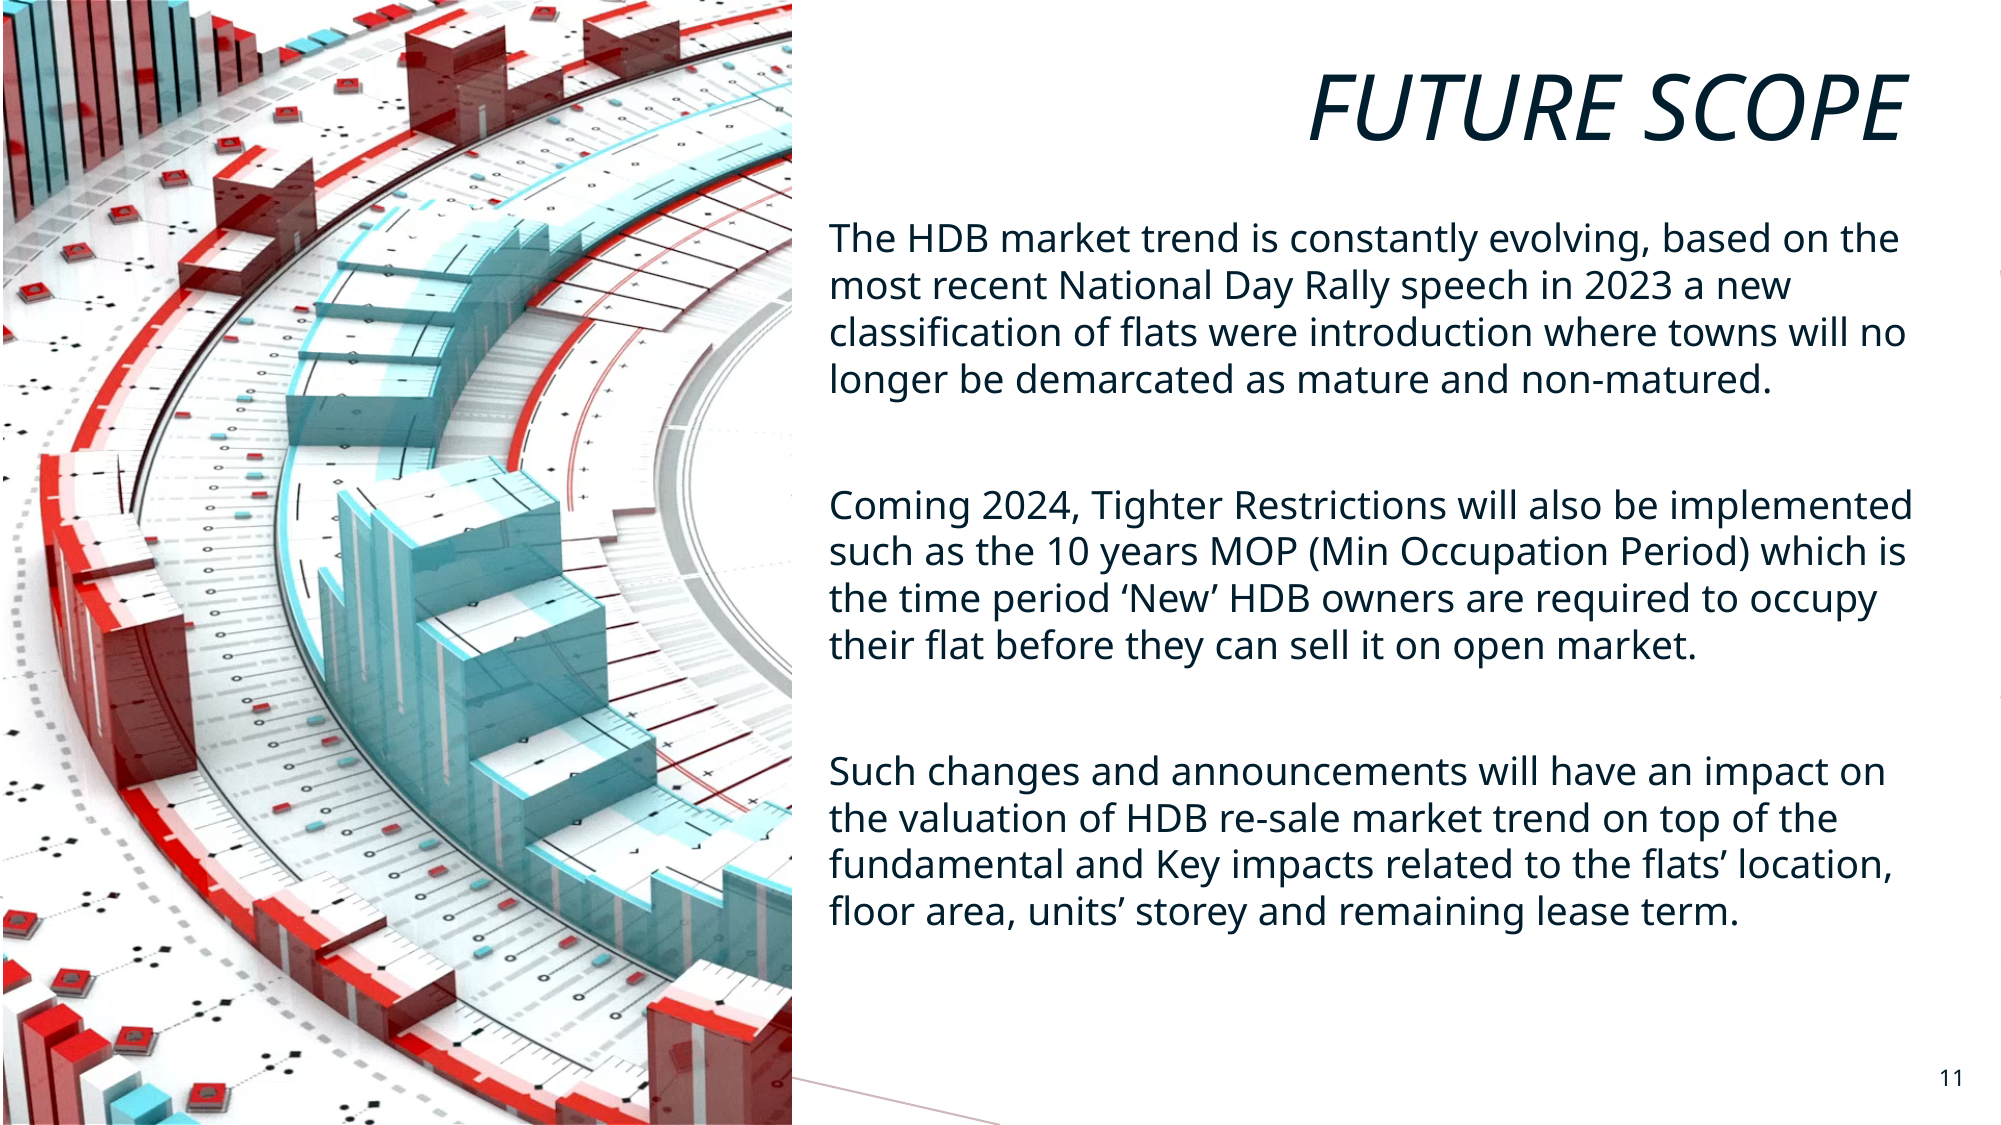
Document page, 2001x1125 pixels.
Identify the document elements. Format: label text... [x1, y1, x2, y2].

subtitle The HDB market trend is constantly evolving, based on the most recent National Day Rally speech in 2023 a new classification of flats were introduction where towns will no longer be demarcated as mature and non-matured. Coming 2024, Tighter Restrictions will also be implemented such as the 10 years MOP (Min Occupation Period) which is the time period ‘New’ HDB owners are required to occupy their flat before they can sell it on open market. Such changes and announcements will have an impact on the valuation of HDB re-sale market trend on top of the fundamental and Key impacts related to the flats’ location, floor area, units’ storey and remaining lease term. [813, 206, 1942, 953]
slide_number 11 [1903, 1049, 1981, 1110]
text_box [2, 0, 793, 1125]
title Future scope [941, 15, 1923, 206]
